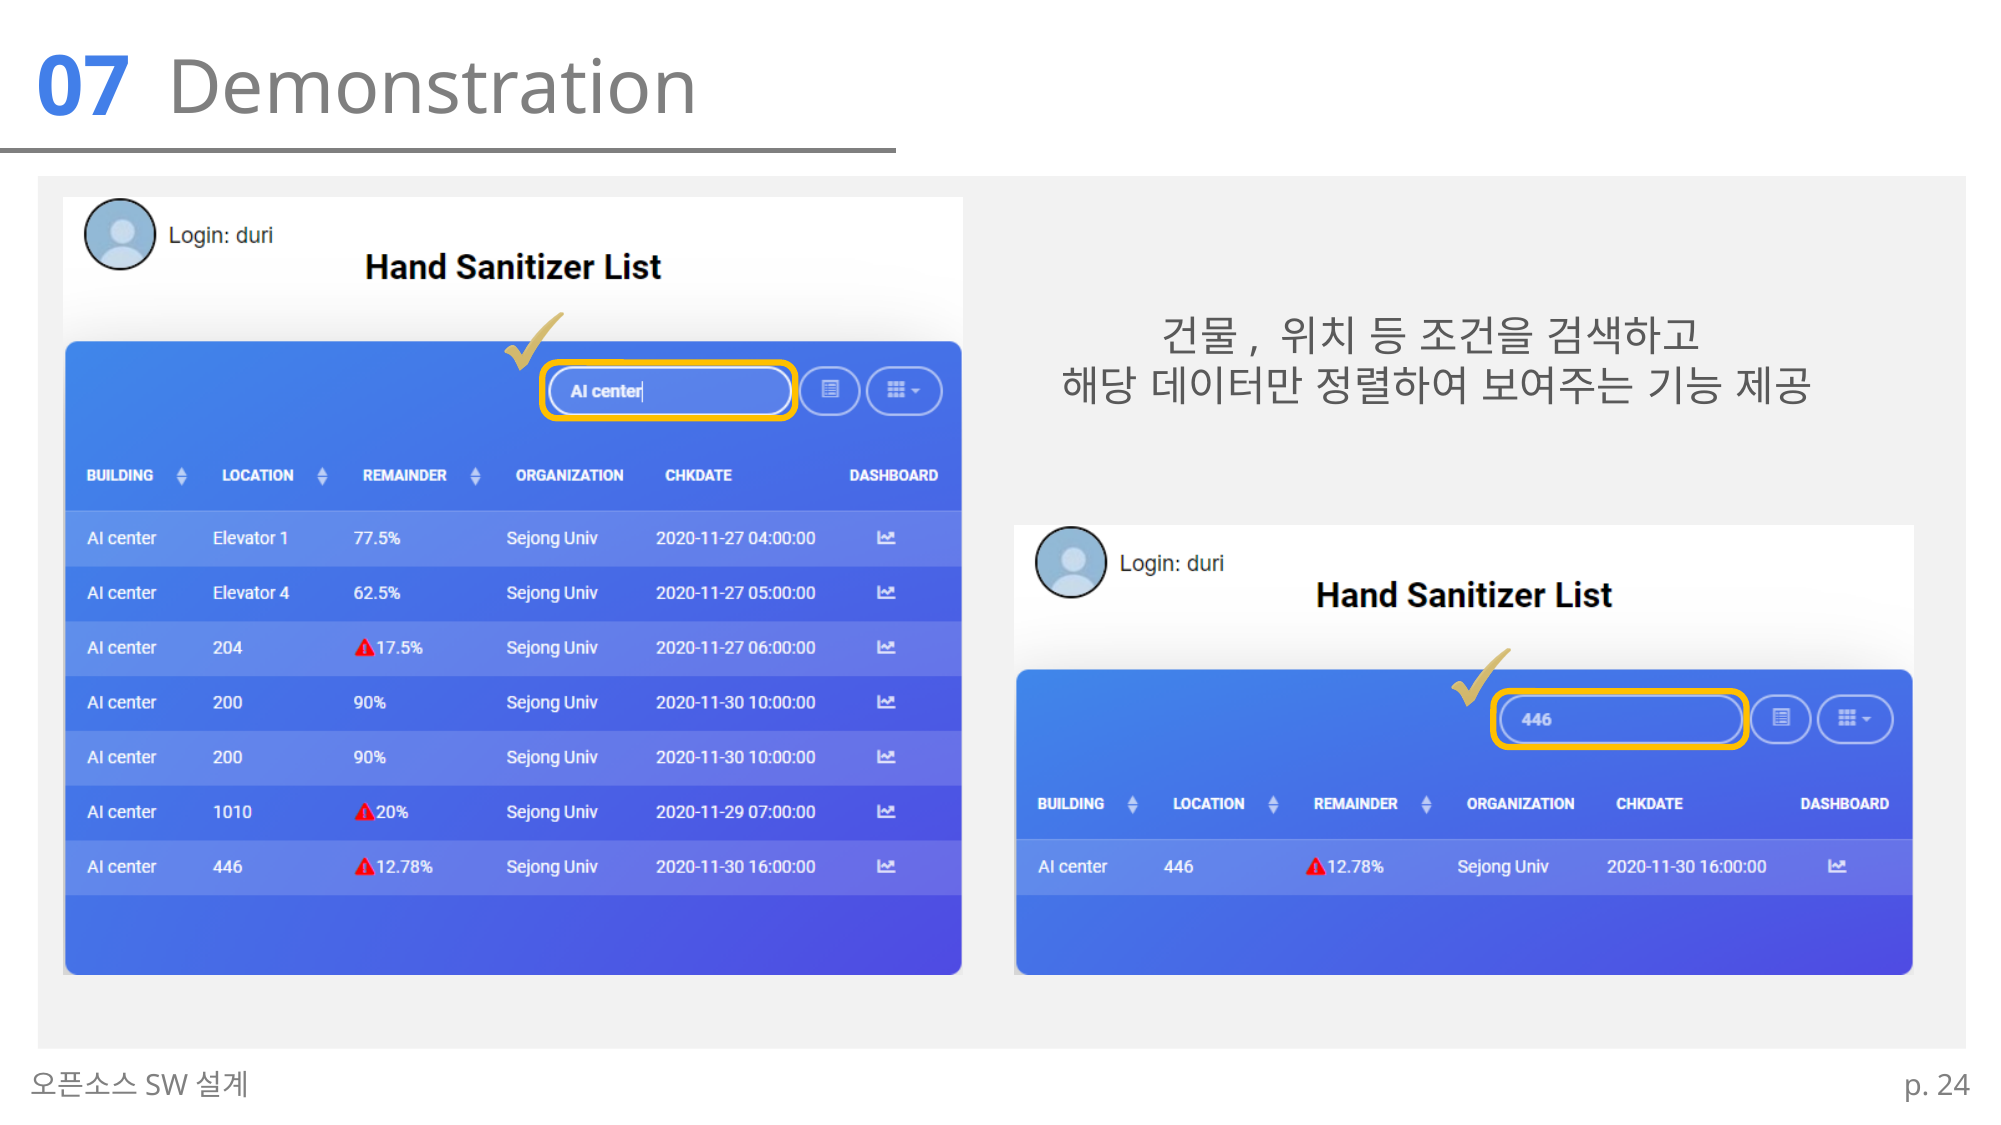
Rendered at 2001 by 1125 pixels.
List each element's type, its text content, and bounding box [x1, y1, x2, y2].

text_box Demonstration [151, 14, 882, 148]
picture [1014, 525, 1914, 975]
text_box [37, 175, 1967, 1050]
text_box p. 24 [1888, 1058, 1986, 1109]
text_box 07 [21, 24, 151, 140]
text_box 오픈소스SW설계 [15, 1058, 265, 1109]
picture [63, 197, 963, 975]
text_box 건물, 위치 등 조건을 검색하고 해당 데이터만 정렬하여 보여주는 기능 제공 [1046, 302, 1828, 417]
